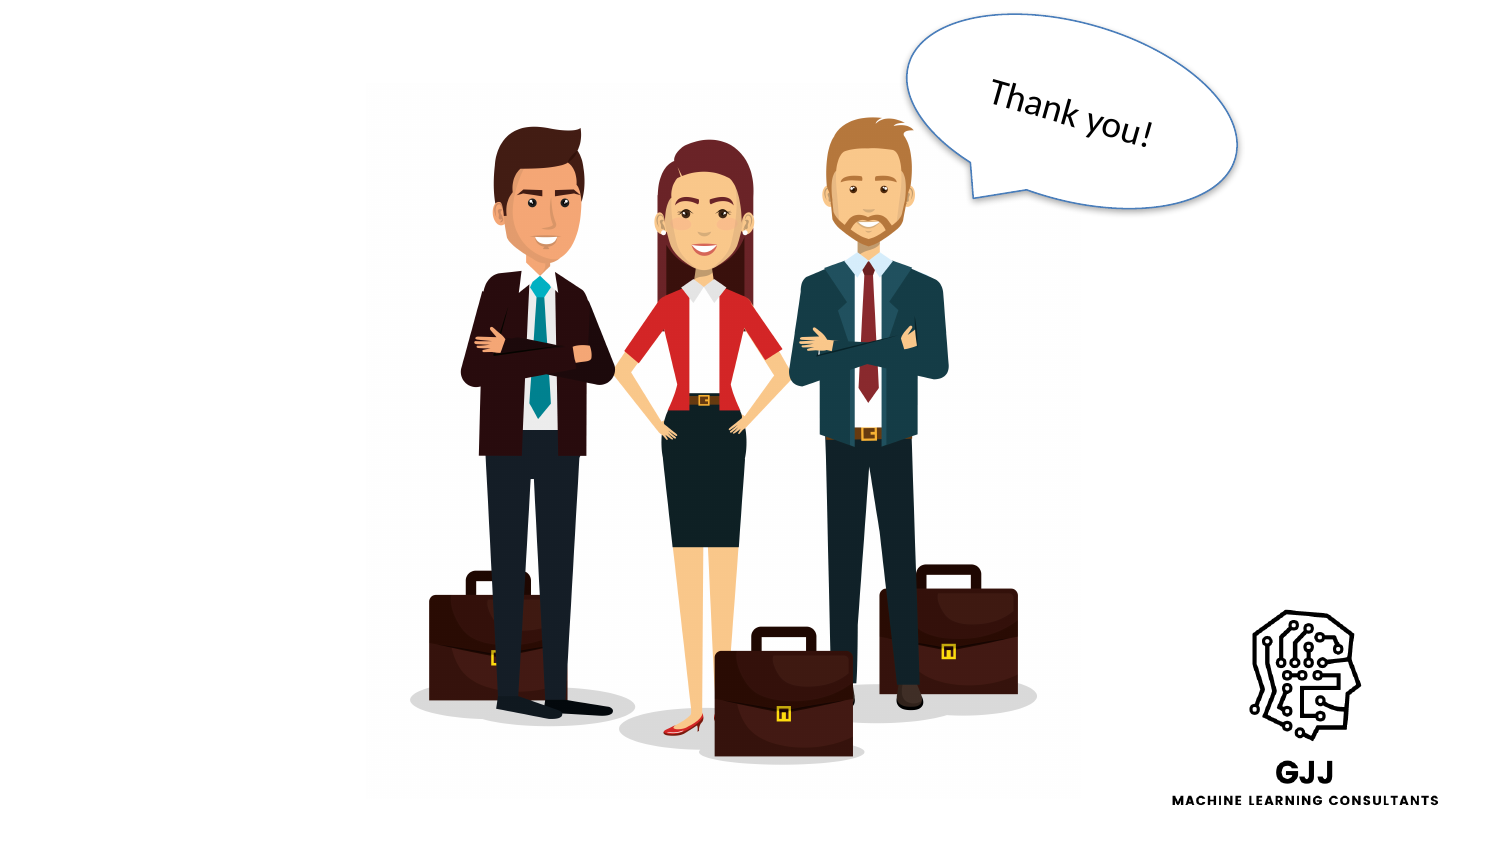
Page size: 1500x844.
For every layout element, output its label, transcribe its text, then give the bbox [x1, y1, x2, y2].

text_box Thank you! [905, 13, 1238, 210]
picture [1148, 589, 1456, 826]
picture [366, 83, 1082, 799]
